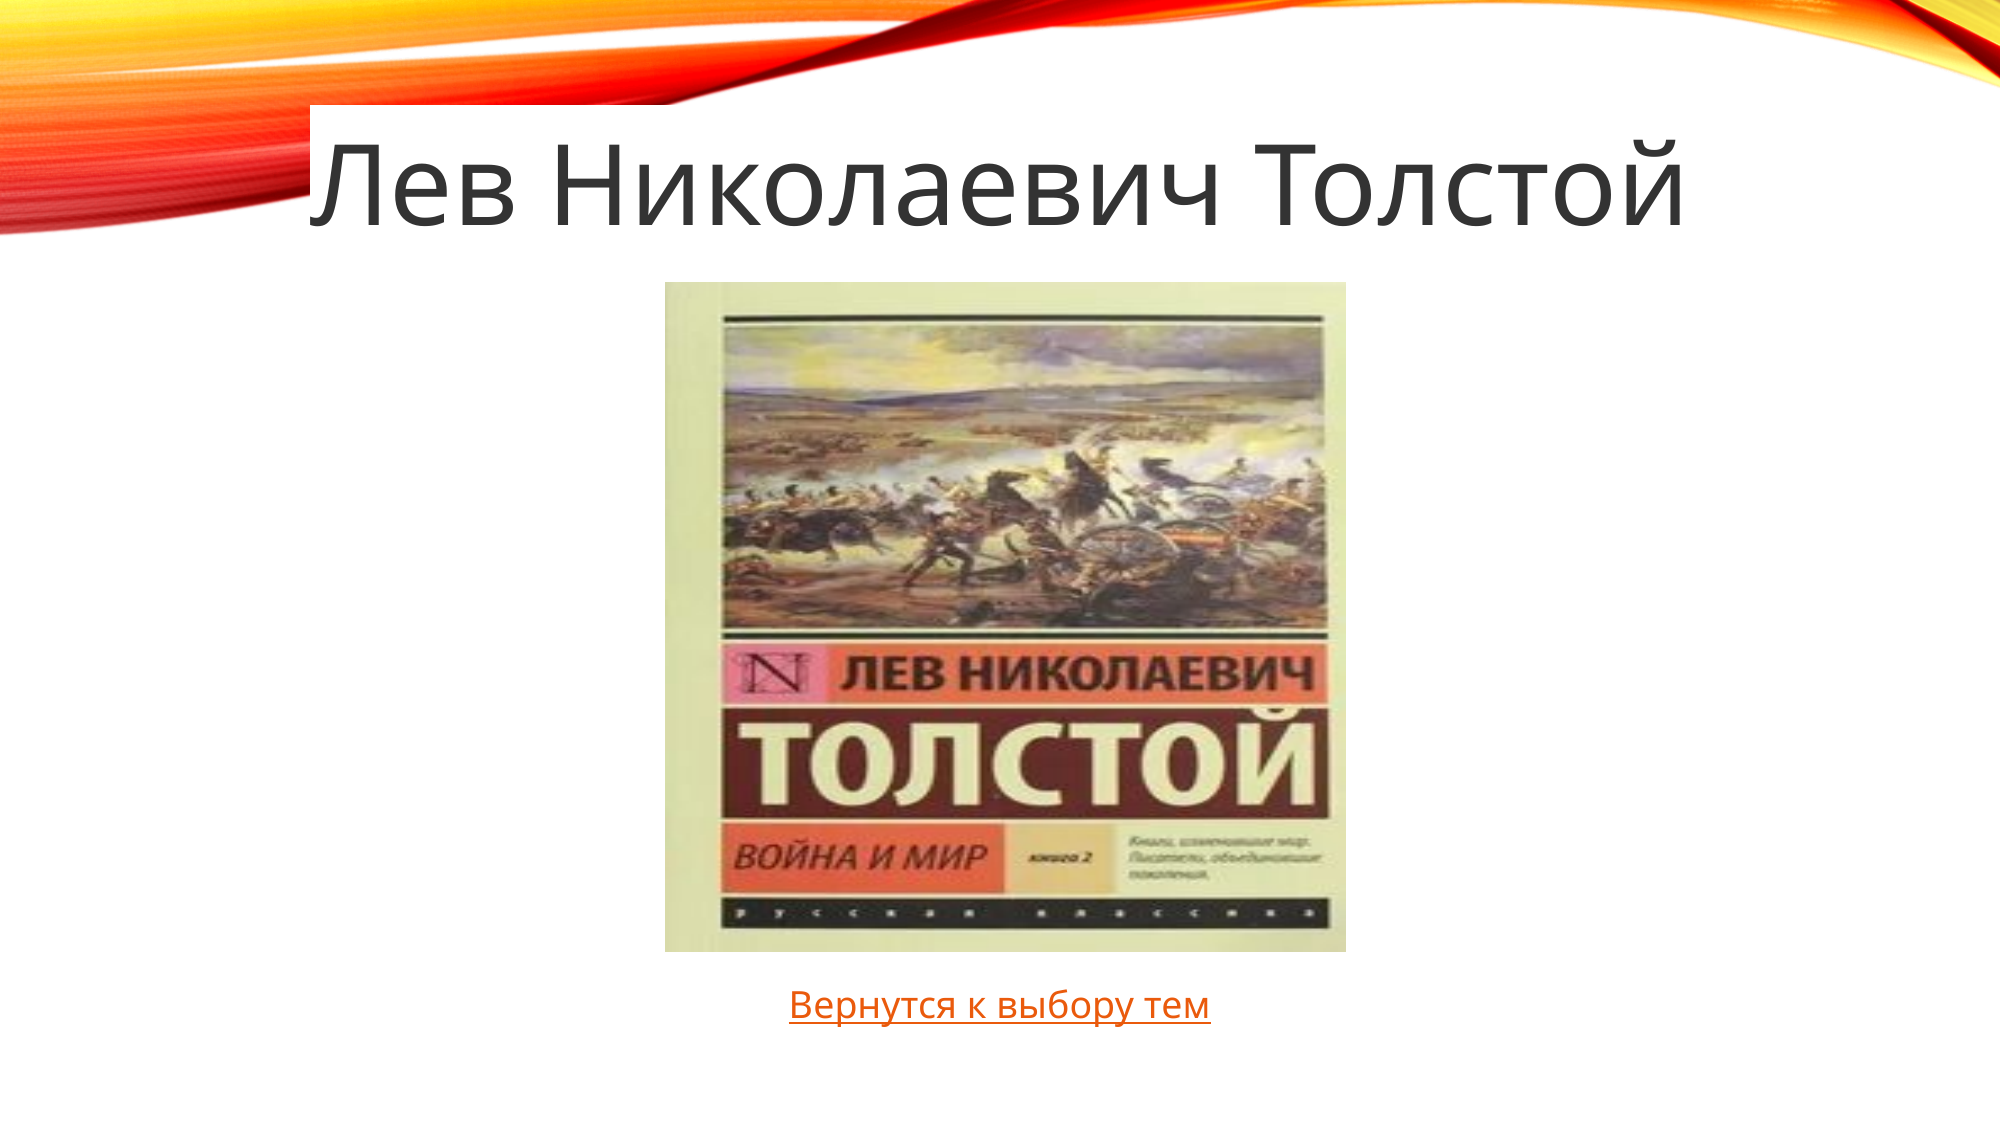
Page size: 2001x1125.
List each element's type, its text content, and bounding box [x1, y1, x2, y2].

picture [665, 282, 1346, 952]
text_box Вернутся к выбору тем [773, 973, 1226, 1040]
list Лев Николаевич Толстой [112, 120, 1888, 283]
picture [0, 0, 2000, 237]
